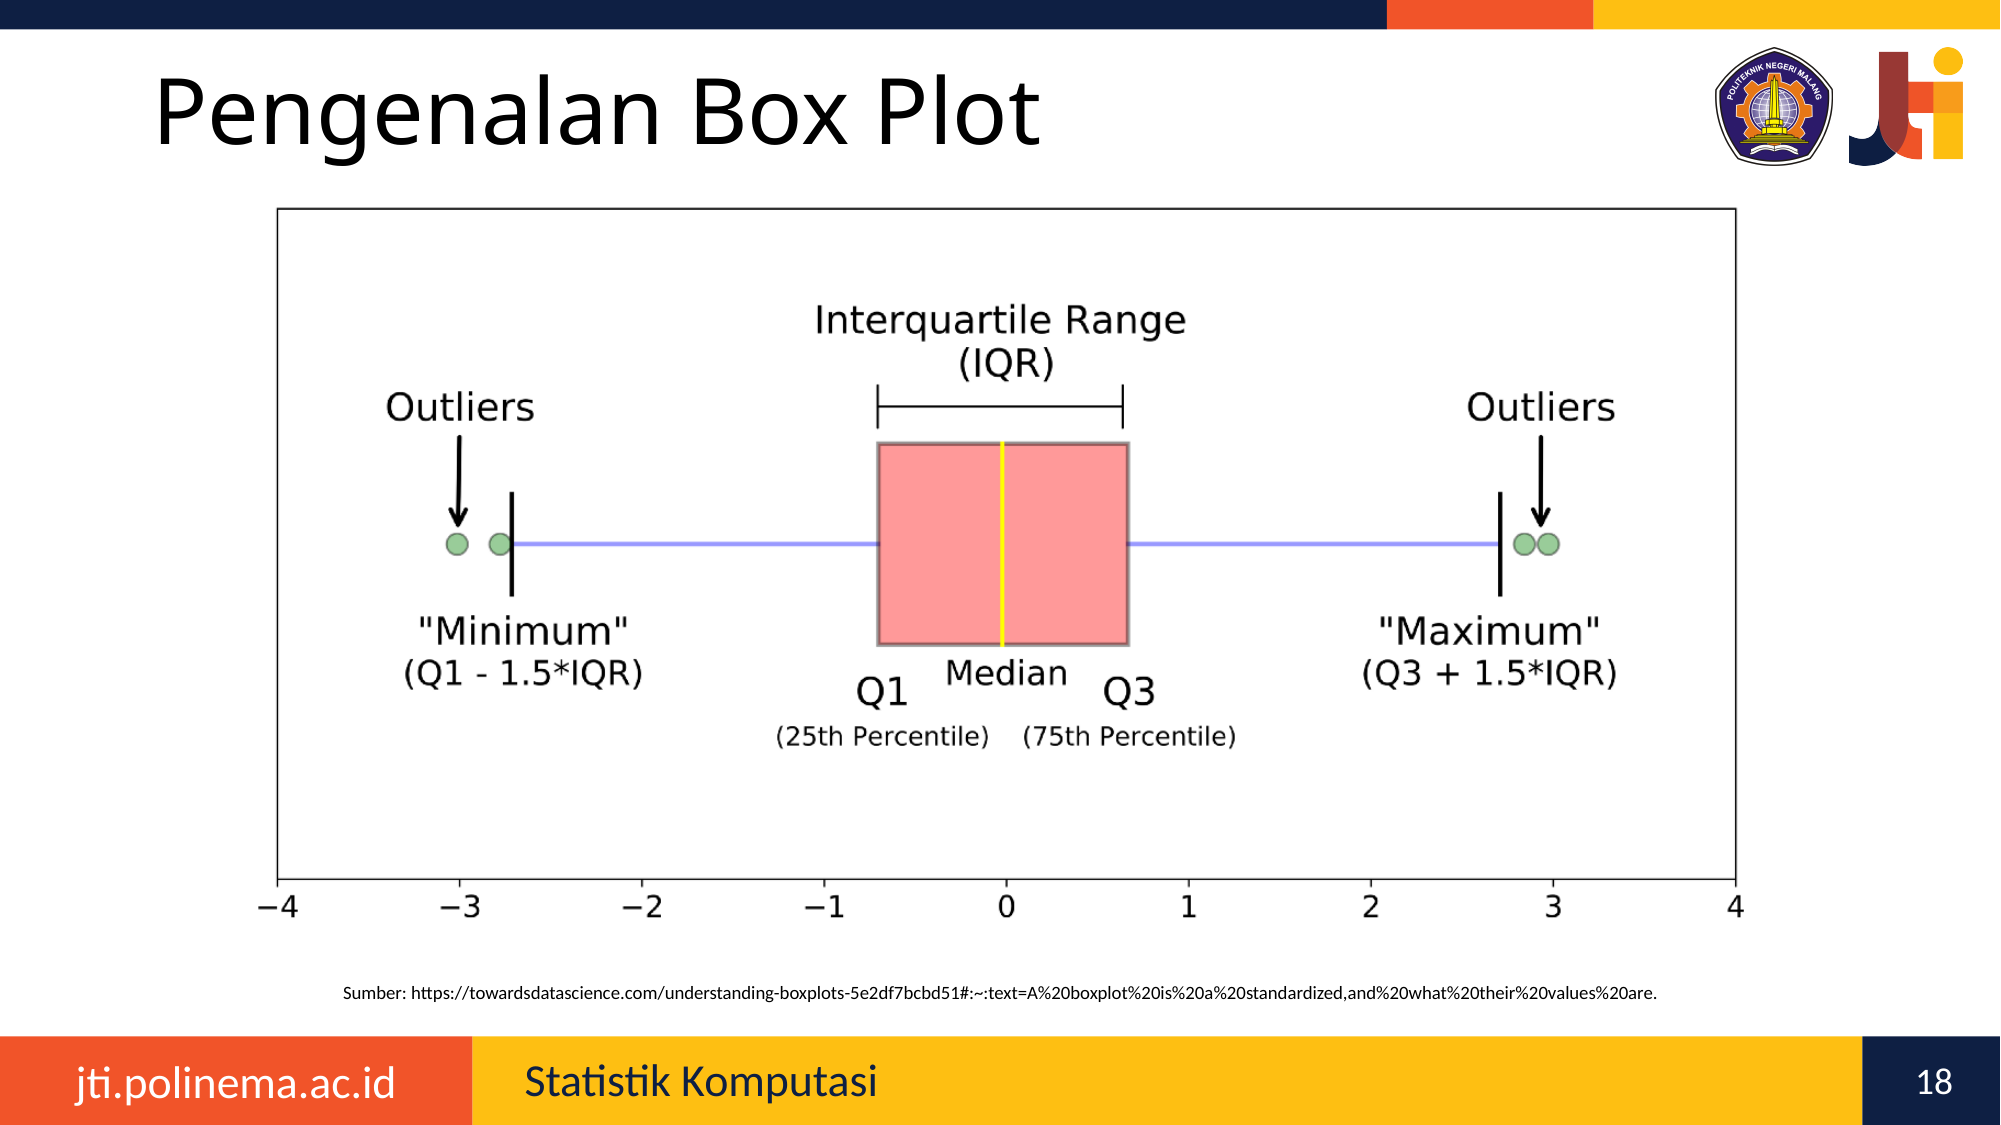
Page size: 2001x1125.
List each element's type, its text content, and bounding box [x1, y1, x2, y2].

text_box Sumber: https://towardsdatascience.com/understanding-boxplots-5e2df7bcbd51#:~:text=A%20boxplot%20is%20a%20standardized,and%20what%20their%20values%20are. [328, 972, 1672, 1011]
picture [1715, 47, 1833, 166]
title Pengenalan Box Plot [137, 59, 1673, 171]
slide_number 18 [1888, 1049, 1980, 1110]
picture [232, 178, 1768, 947]
